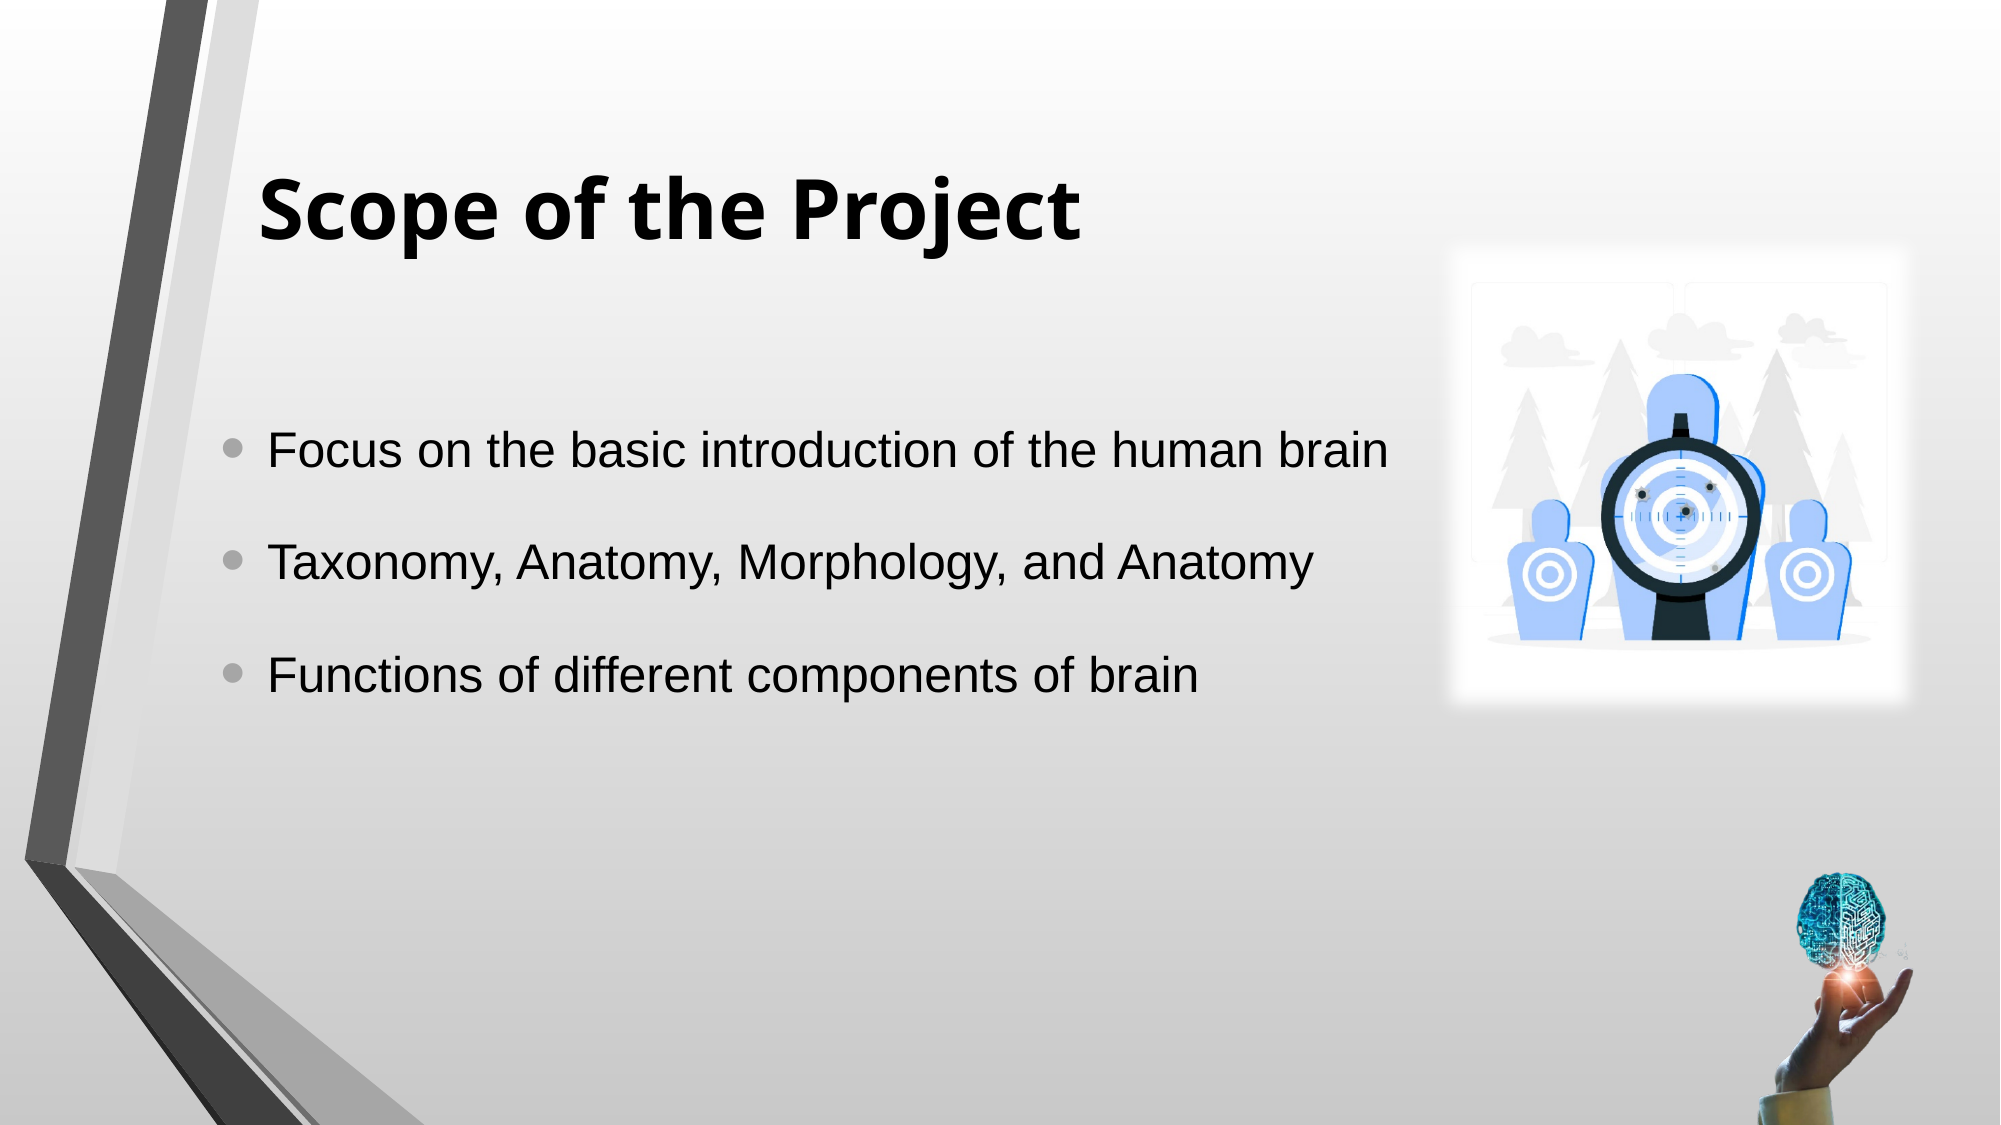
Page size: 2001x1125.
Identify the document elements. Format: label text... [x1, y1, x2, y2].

title Scope of the Project [243, 112, 1887, 288]
list Focus on the basic introduction of the human brain Taxonomy, Anatomy, Morphology, and Anatomy Functions of different components of brain [205, 288, 1849, 801]
picture [1652, 841, 2001, 1125]
picture [1431, 228, 1926, 723]
